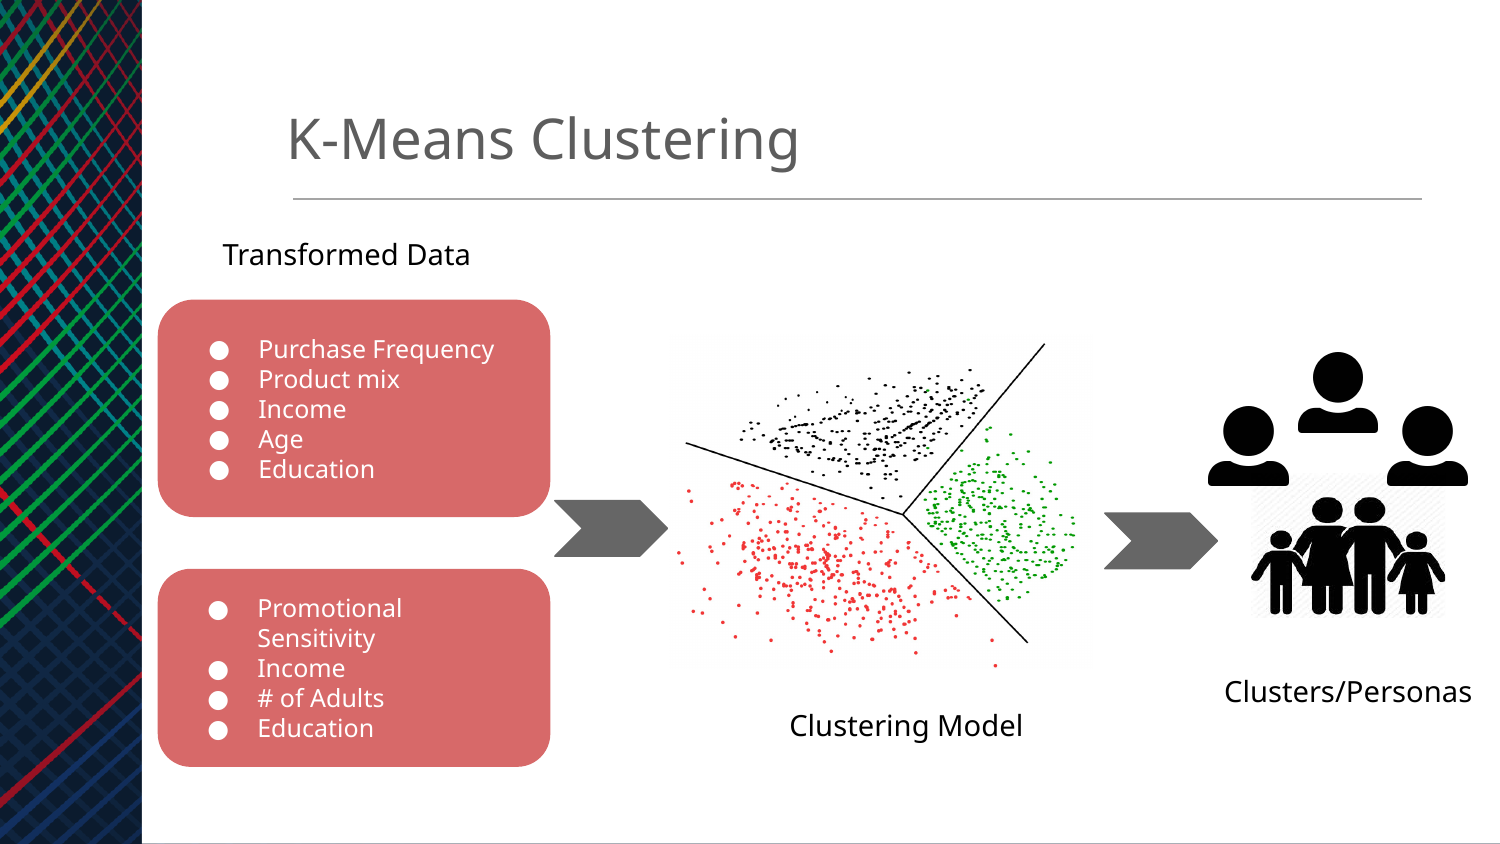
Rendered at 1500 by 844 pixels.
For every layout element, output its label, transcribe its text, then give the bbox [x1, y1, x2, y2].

text_box Clusters/Personas [1209, 658, 1492, 707]
text_box [554, 500, 664, 557]
list K-Means Clustering [281, 101, 1350, 181]
text_box Clustering Model [774, 691, 1057, 740]
picture [1208, 406, 1468, 618]
text_box [1104, 513, 1218, 569]
text_box Transformed Data [207, 221, 524, 285]
text_box Purchase Frequency Product mix Income Age Education [157, 299, 551, 518]
picture [1298, 352, 1378, 433]
picture [455, 330, 1093, 723]
text_box Promotional Sensitivity Income # of Adults Education [157, 568, 551, 767]
picture [0, 0, 141, 844]
